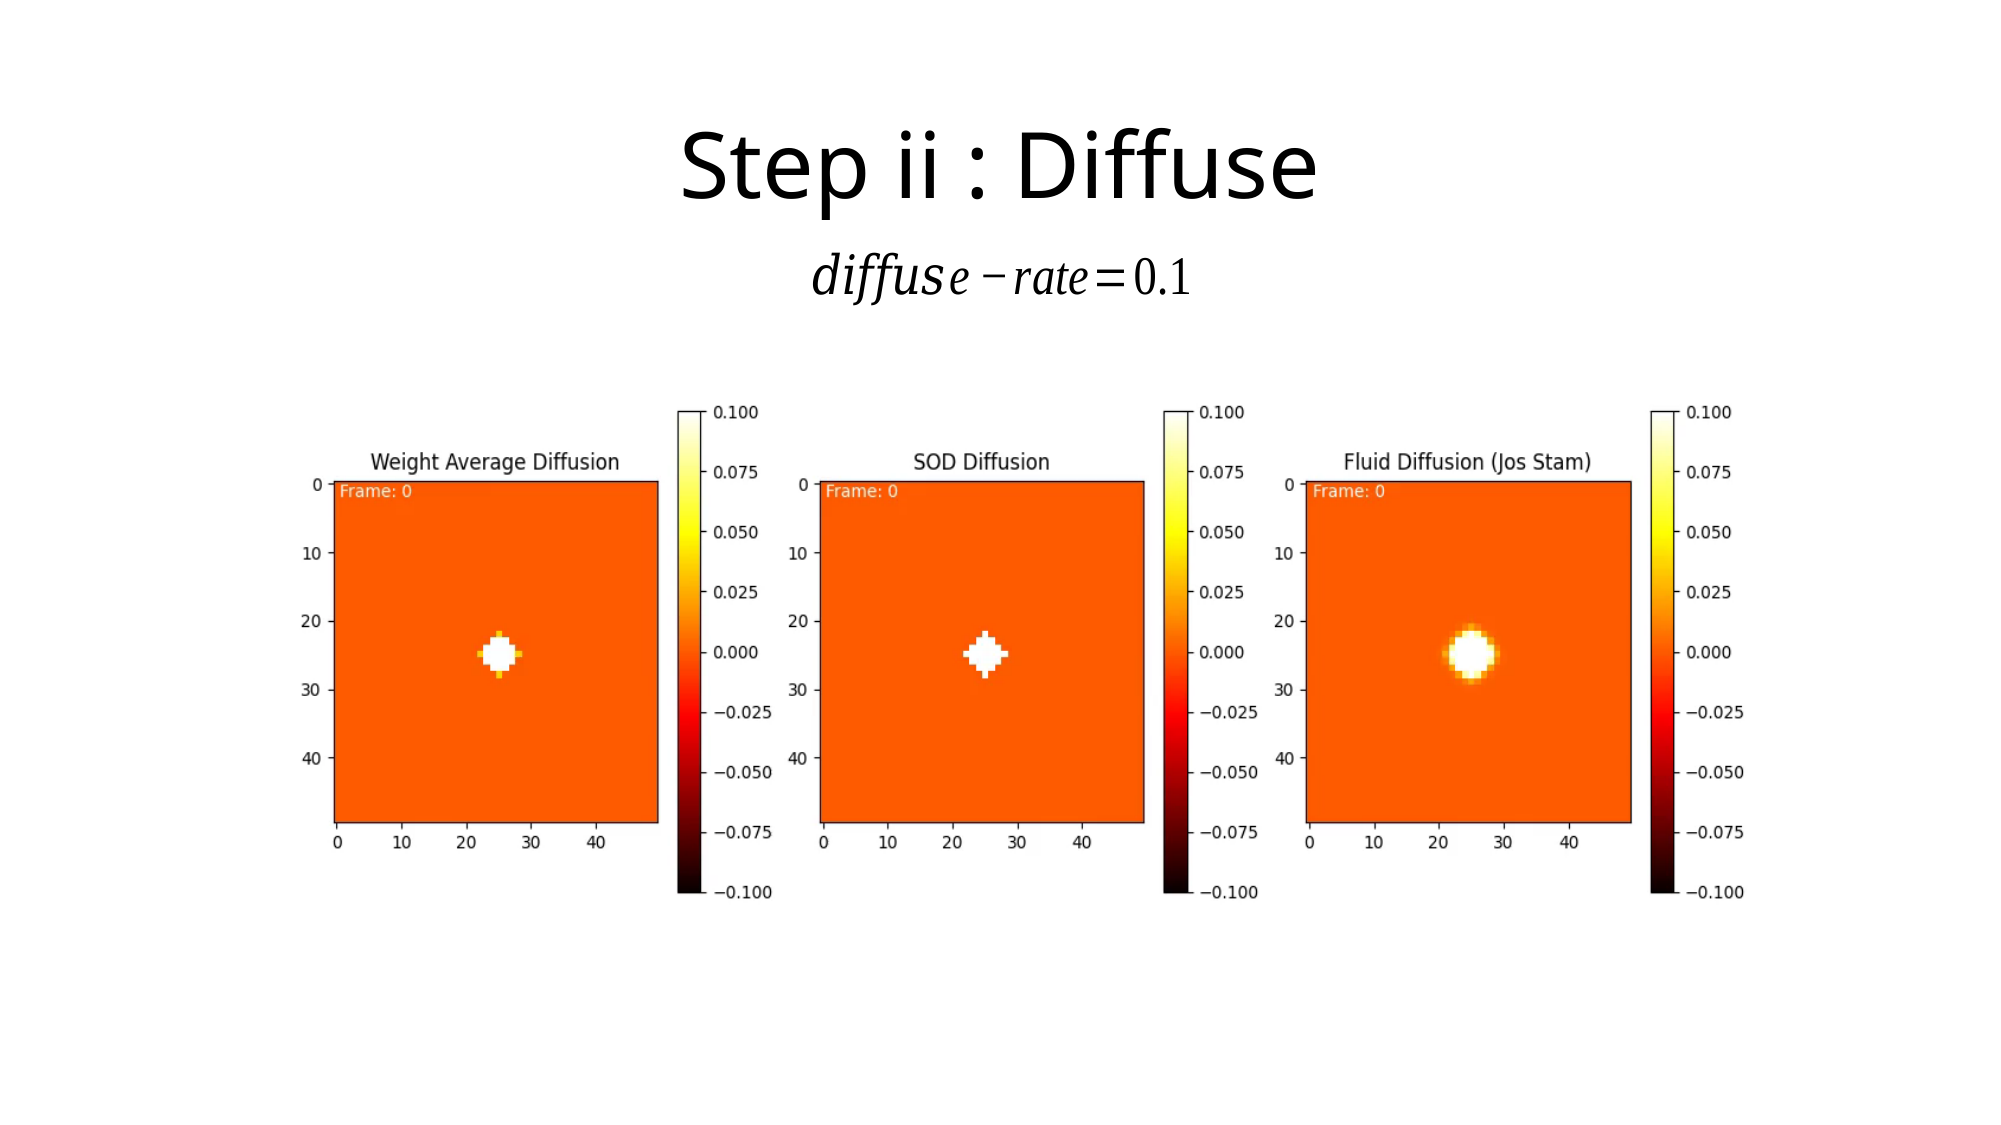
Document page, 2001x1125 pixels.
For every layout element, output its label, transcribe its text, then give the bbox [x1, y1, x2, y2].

title Step ii : Diffuse [137, 59, 1863, 278]
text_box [109, 334, 1891, 962]
